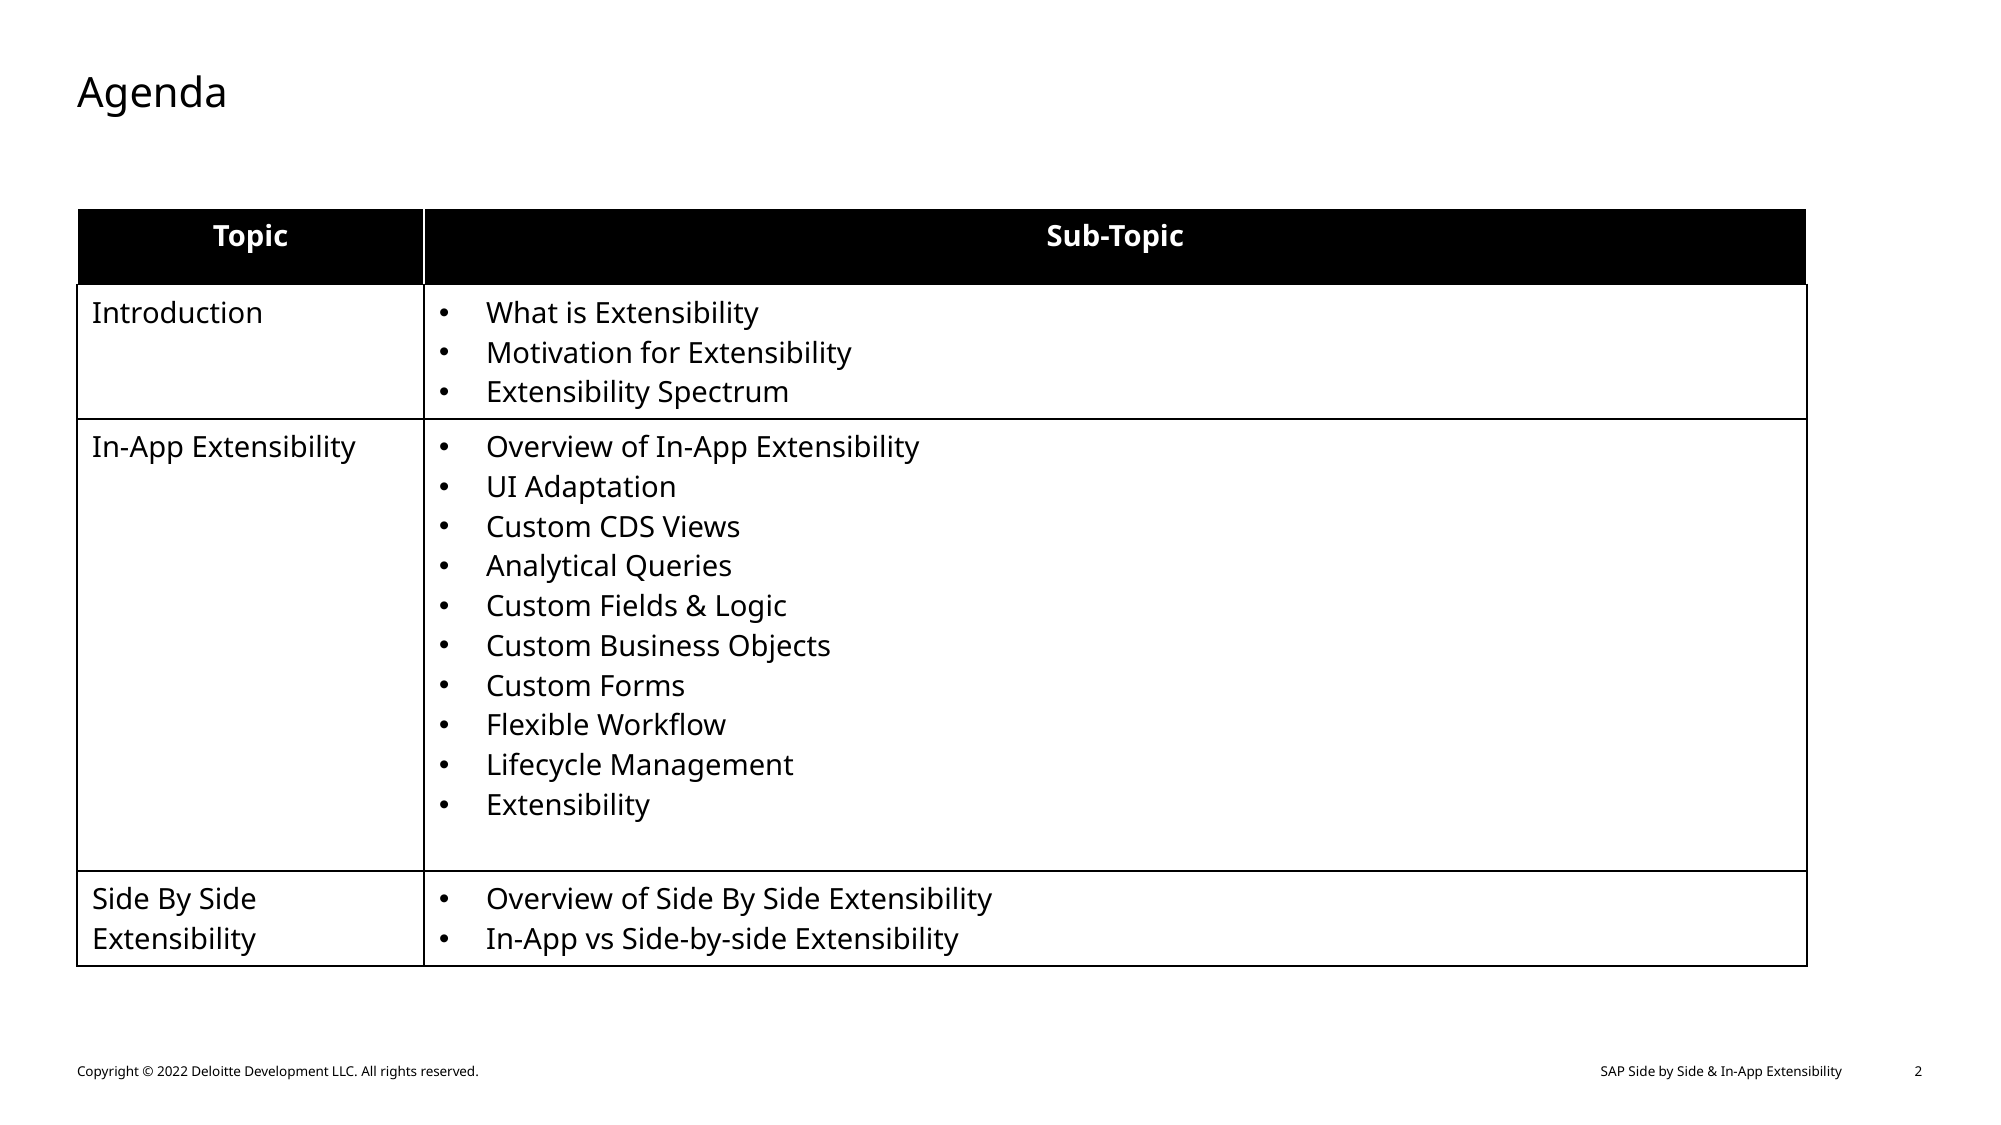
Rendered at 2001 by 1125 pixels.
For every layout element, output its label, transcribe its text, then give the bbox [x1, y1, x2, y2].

title Agenda [77, 66, 1923, 121]
table_cell Introduction [78, 285, 423, 418]
table_cell Overview of Side By Side Extensibility In-App vs Side-by-side Extensibility [425, 872, 1806, 965]
table_header Topic [78, 209, 423, 284]
table_cell Overview of In-App Extensibility UI Adaptation Custom CDS Views Analytical Queries Custom Fields & Logic Custom Business Objects Custom Forms Flexible Workflow Lifecycle Management Extensibility [425, 420, 1806, 870]
table_cell What is Extensibility Motivation for Extensibility Extensibility Spectrum [425, 285, 1806, 418]
table_cell Side By Side Extensibility [78, 872, 423, 965]
table_header Sub-Topic [425, 209, 1806, 284]
table_cell In-App Extensibility [78, 420, 423, 870]
